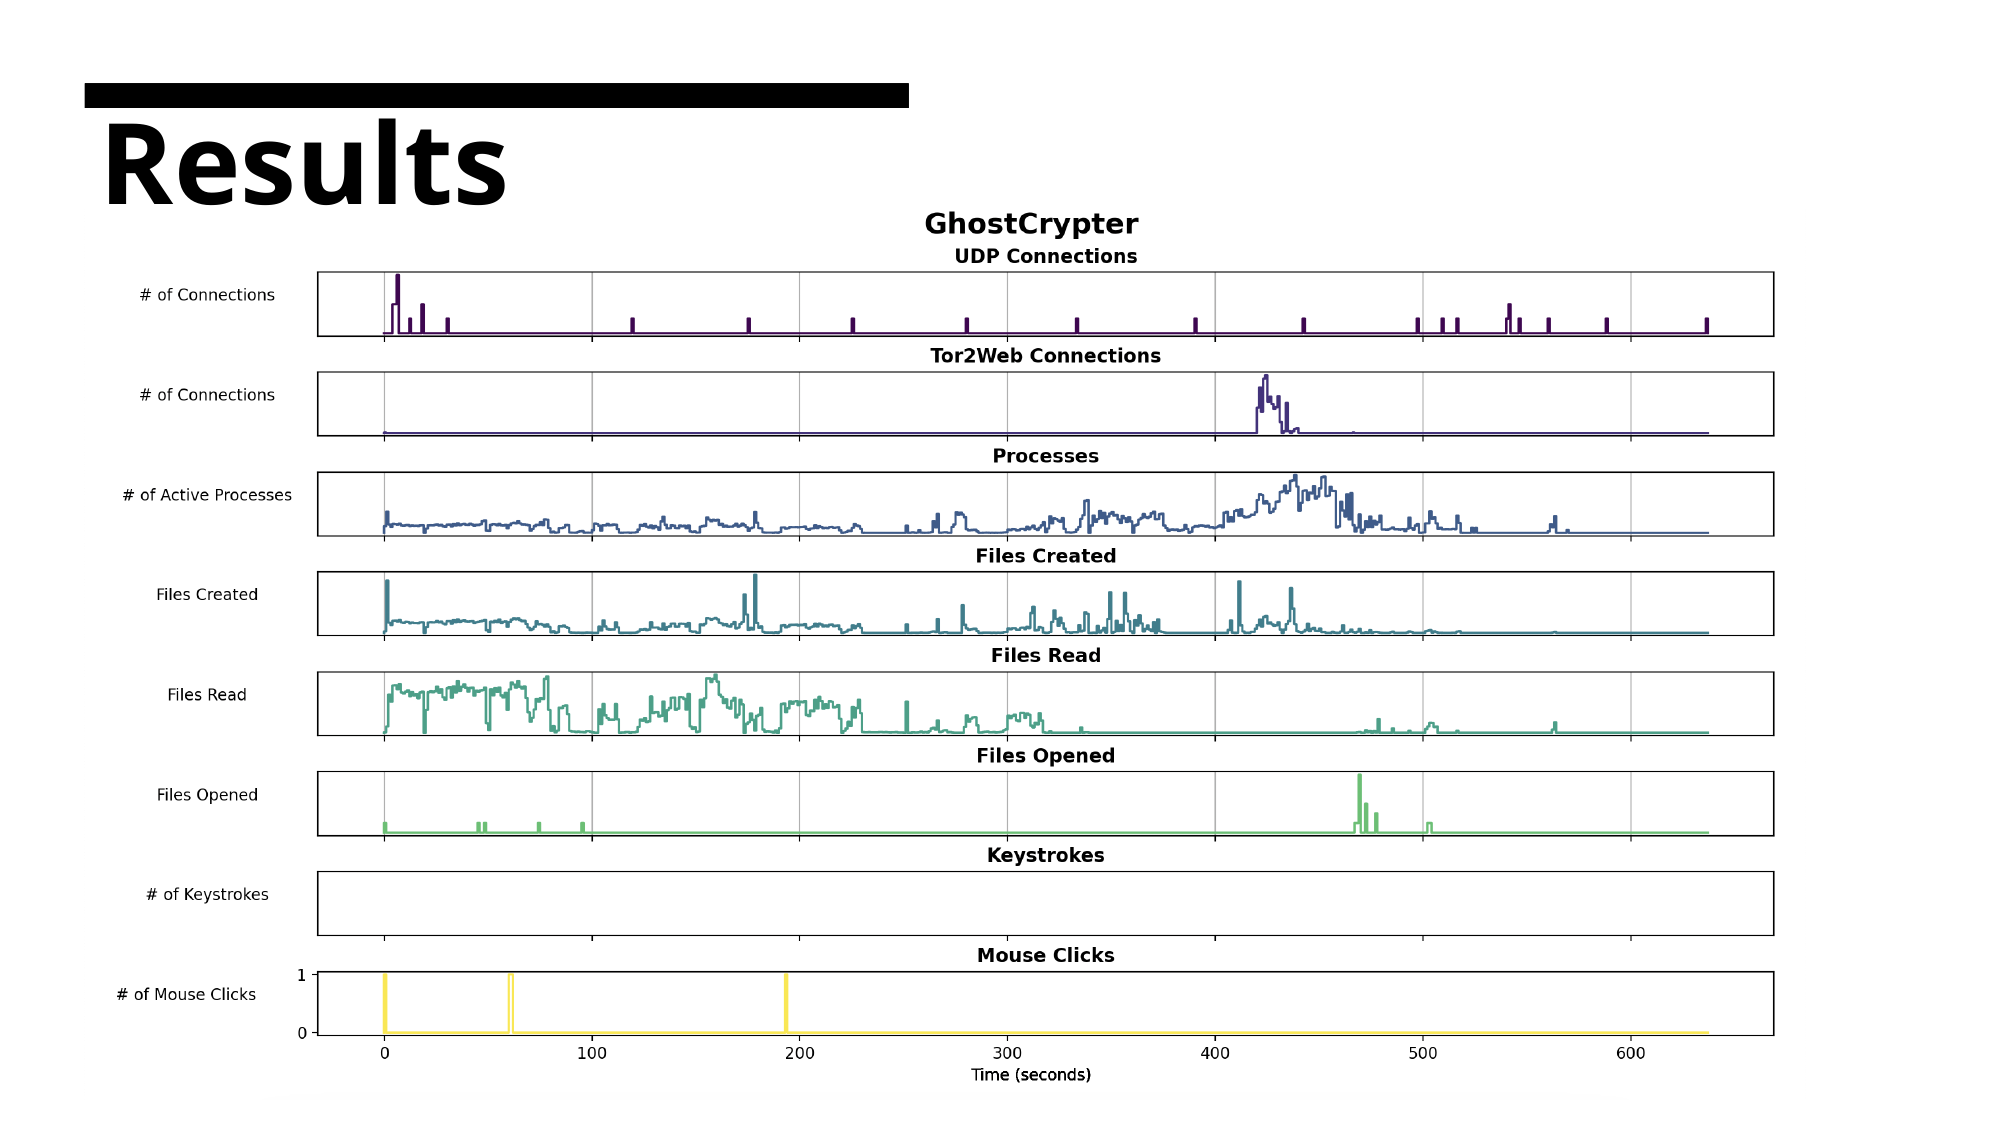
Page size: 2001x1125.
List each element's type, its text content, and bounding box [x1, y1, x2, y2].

picture [84, 208, 1806, 1100]
title Results [84, 84, 1353, 208]
